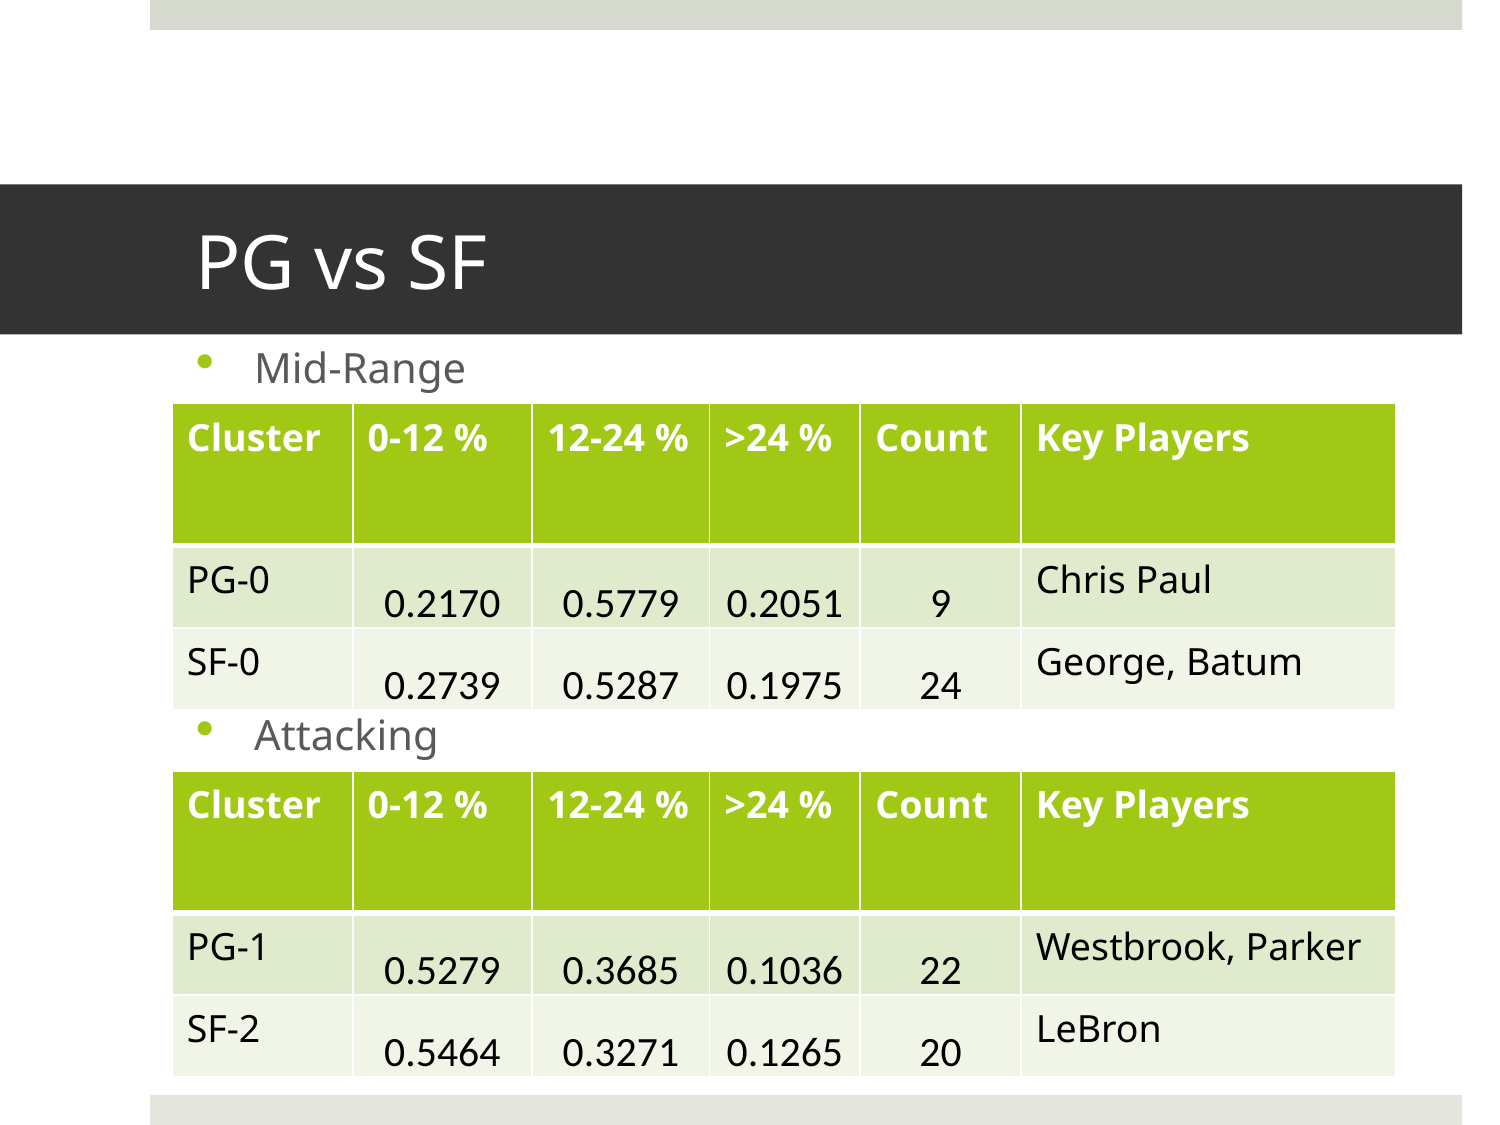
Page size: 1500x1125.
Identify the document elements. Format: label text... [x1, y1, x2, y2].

table_cell George, Batum [1022, 629, 1395, 709]
table_header 0-12 % [354, 772, 531, 910]
table_header Cluster [173, 772, 352, 910]
table_cell 0.2739 [354, 629, 531, 709]
table_cell 24 [861, 629, 1020, 709]
table_cell Chris Paul [1022, 548, 1395, 627]
table_cell 0.1265 [710, 996, 859, 1076]
table_cell SF-2 [173, 996, 352, 1076]
table_header Count [861, 404, 1020, 543]
table_header Key Players [1022, 772, 1395, 910]
table_cell 22 [861, 916, 1020, 994]
table_cell 0.5464 [354, 996, 531, 1076]
table_header Key Players [1022, 404, 1395, 543]
table_header 12-24 % [533, 404, 709, 543]
table_cell 20 [861, 996, 1020, 1076]
table_cell 0.1975 [710, 629, 859, 709]
table_cell LeBron [1022, 996, 1395, 1076]
table_header >24 % [710, 404, 859, 543]
table_header 0-12 % [354, 404, 531, 543]
table_cell 9 [861, 548, 1020, 627]
table_cell 0.2051 [710, 548, 859, 627]
table_header >24 % [710, 772, 859, 910]
table_cell 0.2170 [354, 548, 531, 627]
table_cell 0.5287 [533, 629, 709, 709]
table_cell 0.5279 [354, 916, 531, 994]
table_header Count [861, 772, 1020, 910]
title PG vs SF [0, 184, 1463, 335]
table_header 12-24 % [533, 772, 709, 910]
table_cell 0.3271 [533, 996, 709, 1076]
table_cell SF-0 [173, 629, 352, 709]
table_header Cluster [173, 404, 352, 543]
table_cell PG-1 [173, 916, 352, 994]
table_cell PG-0 [173, 548, 352, 627]
table_cell Westbrook, Parker [1022, 916, 1395, 994]
table_cell 0.5779 [533, 548, 709, 627]
table_cell 0.3685 [533, 916, 709, 994]
table_cell 0.1036 [710, 916, 859, 994]
list Mid-Range Attacking [182, 334, 1432, 969]
